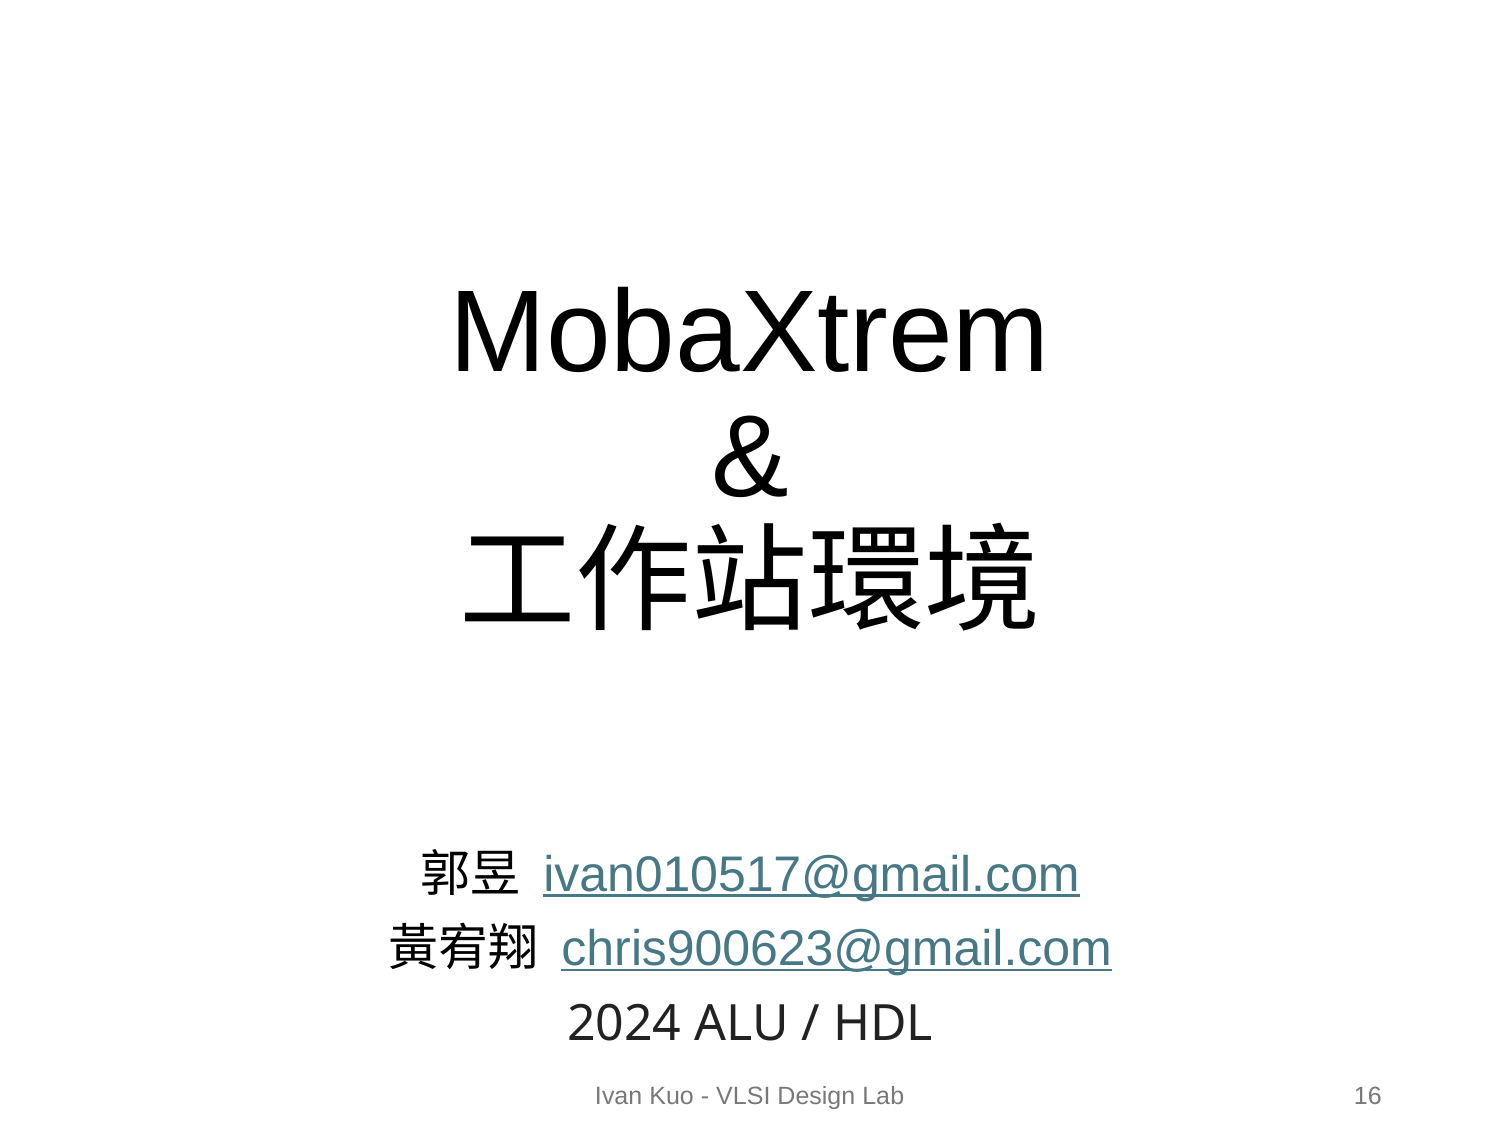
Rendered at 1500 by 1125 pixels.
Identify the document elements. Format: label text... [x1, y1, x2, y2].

footer Ivan Kuo - VLSI Design Lab [496, 1065, 1004, 1125]
subtitle 郭昱 ivan010517@gmail.com 黃宥翔 chris900623@gmail.com 2024 ALU / HDL [187, 840, 1313, 1112]
slide_number 16 [1059, 1065, 1397, 1125]
title MobaXtrem & 工作站環境 [112, 262, 1388, 655]
